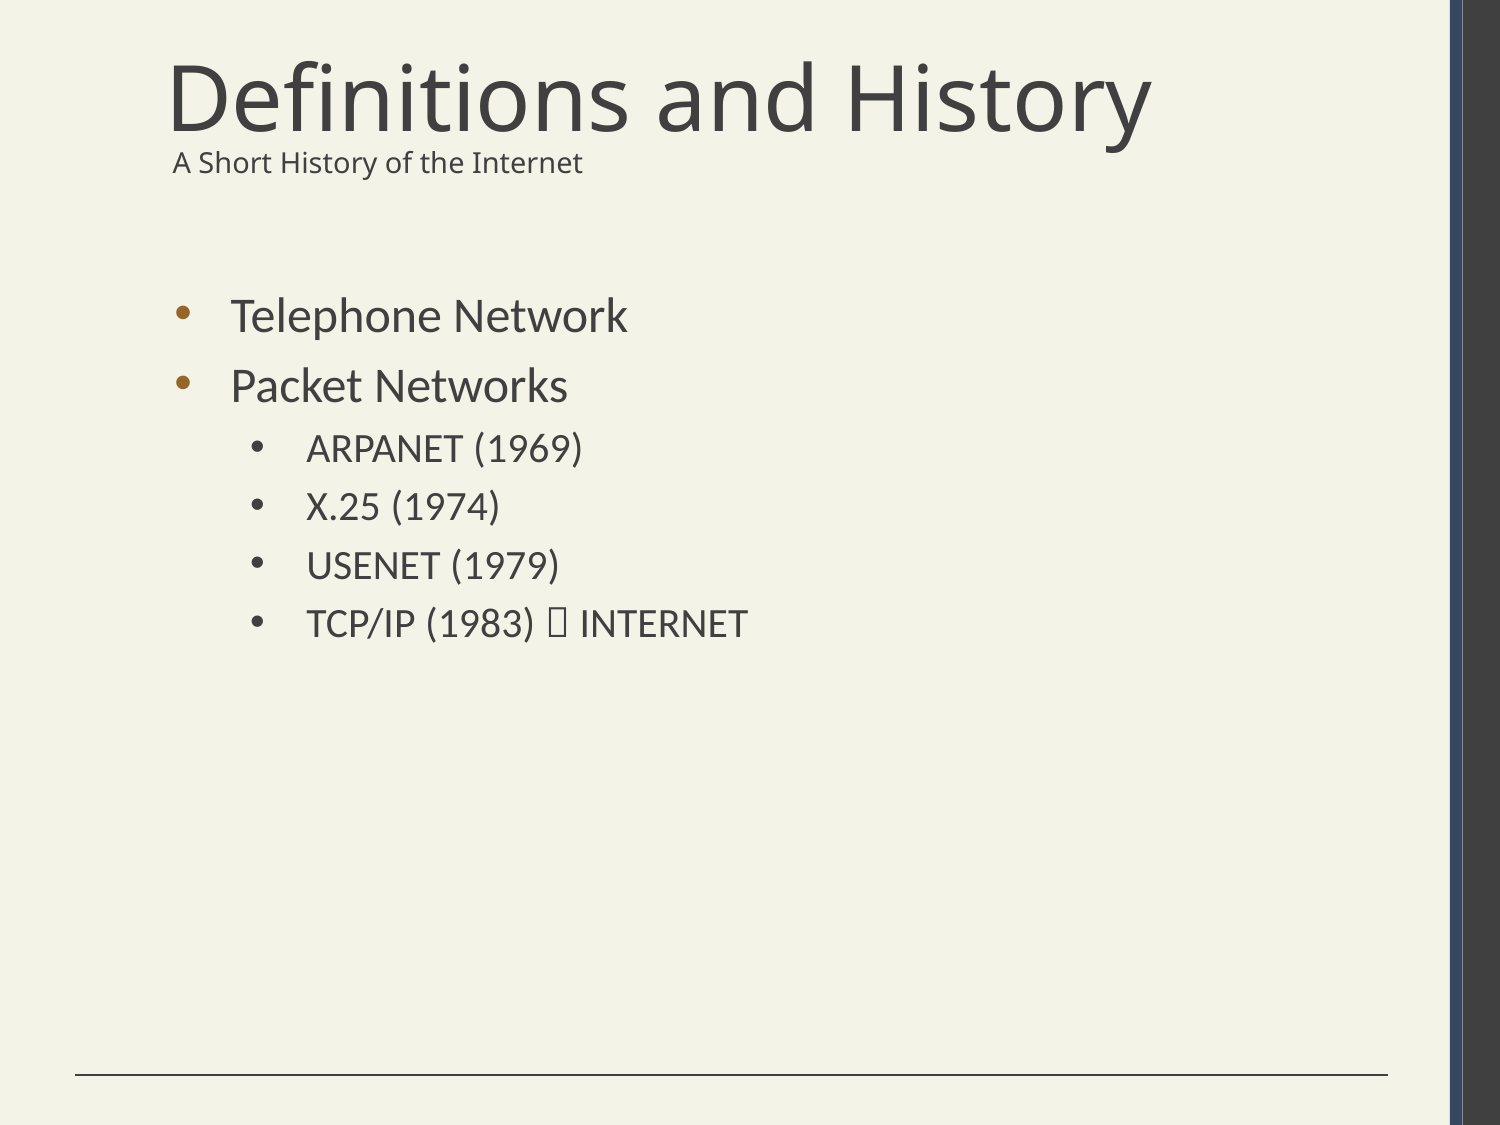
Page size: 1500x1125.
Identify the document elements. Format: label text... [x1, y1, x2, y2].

list Telephone Network Packet Networks ARPANET (1969) X.25 (1974) USENET (1979) TCP/IP (1983)  INTERNET [159, 275, 1425, 1018]
title Definitions and History [150, 32, 1425, 200]
list A Short History of the Internet [150, 137, 1238, 188]
